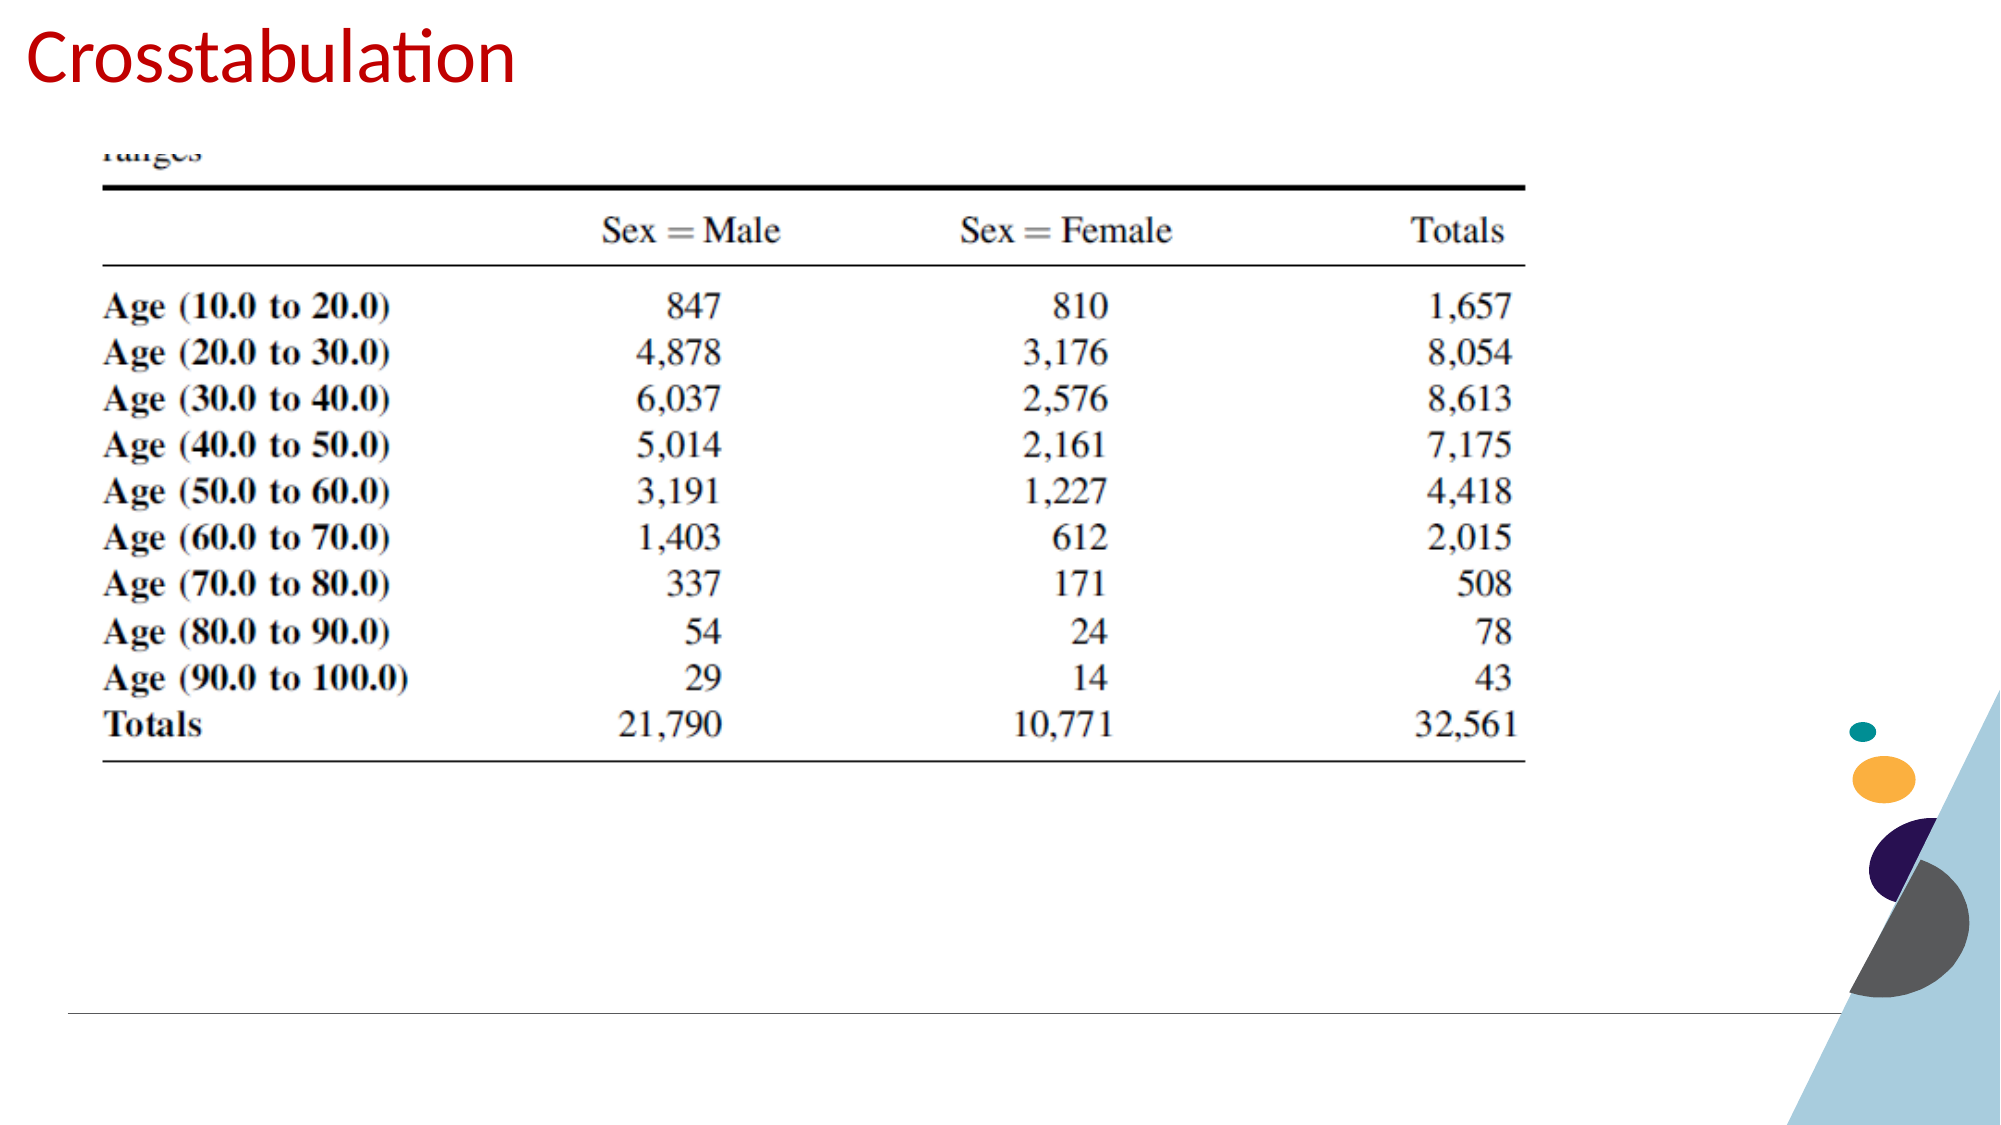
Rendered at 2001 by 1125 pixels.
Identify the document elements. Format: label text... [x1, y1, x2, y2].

picture [41, 154, 1584, 783]
title Crosstabulation [26, 23, 1920, 174]
